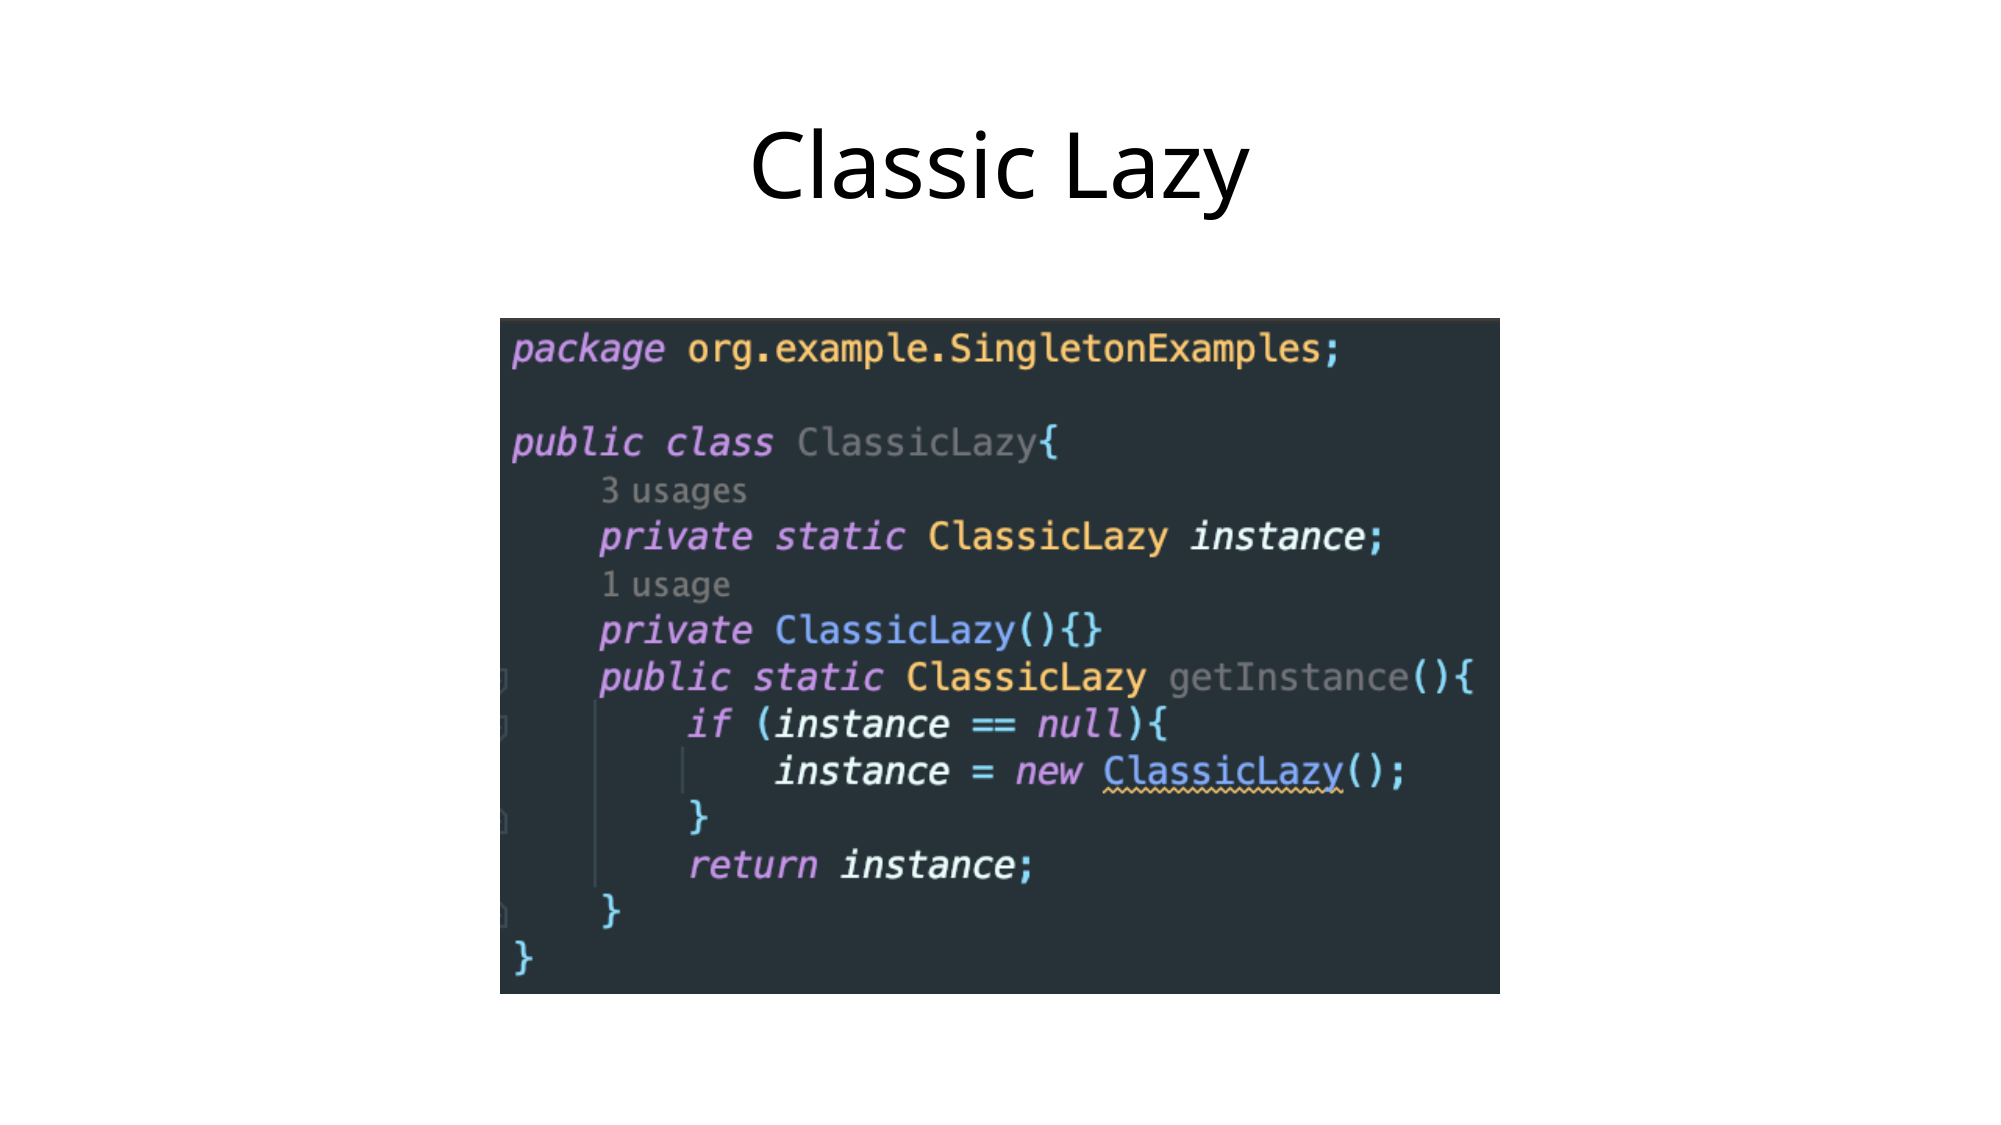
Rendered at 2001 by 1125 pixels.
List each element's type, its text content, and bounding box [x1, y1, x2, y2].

title Classic Lazy [137, 59, 1863, 278]
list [499, 318, 1500, 994]
